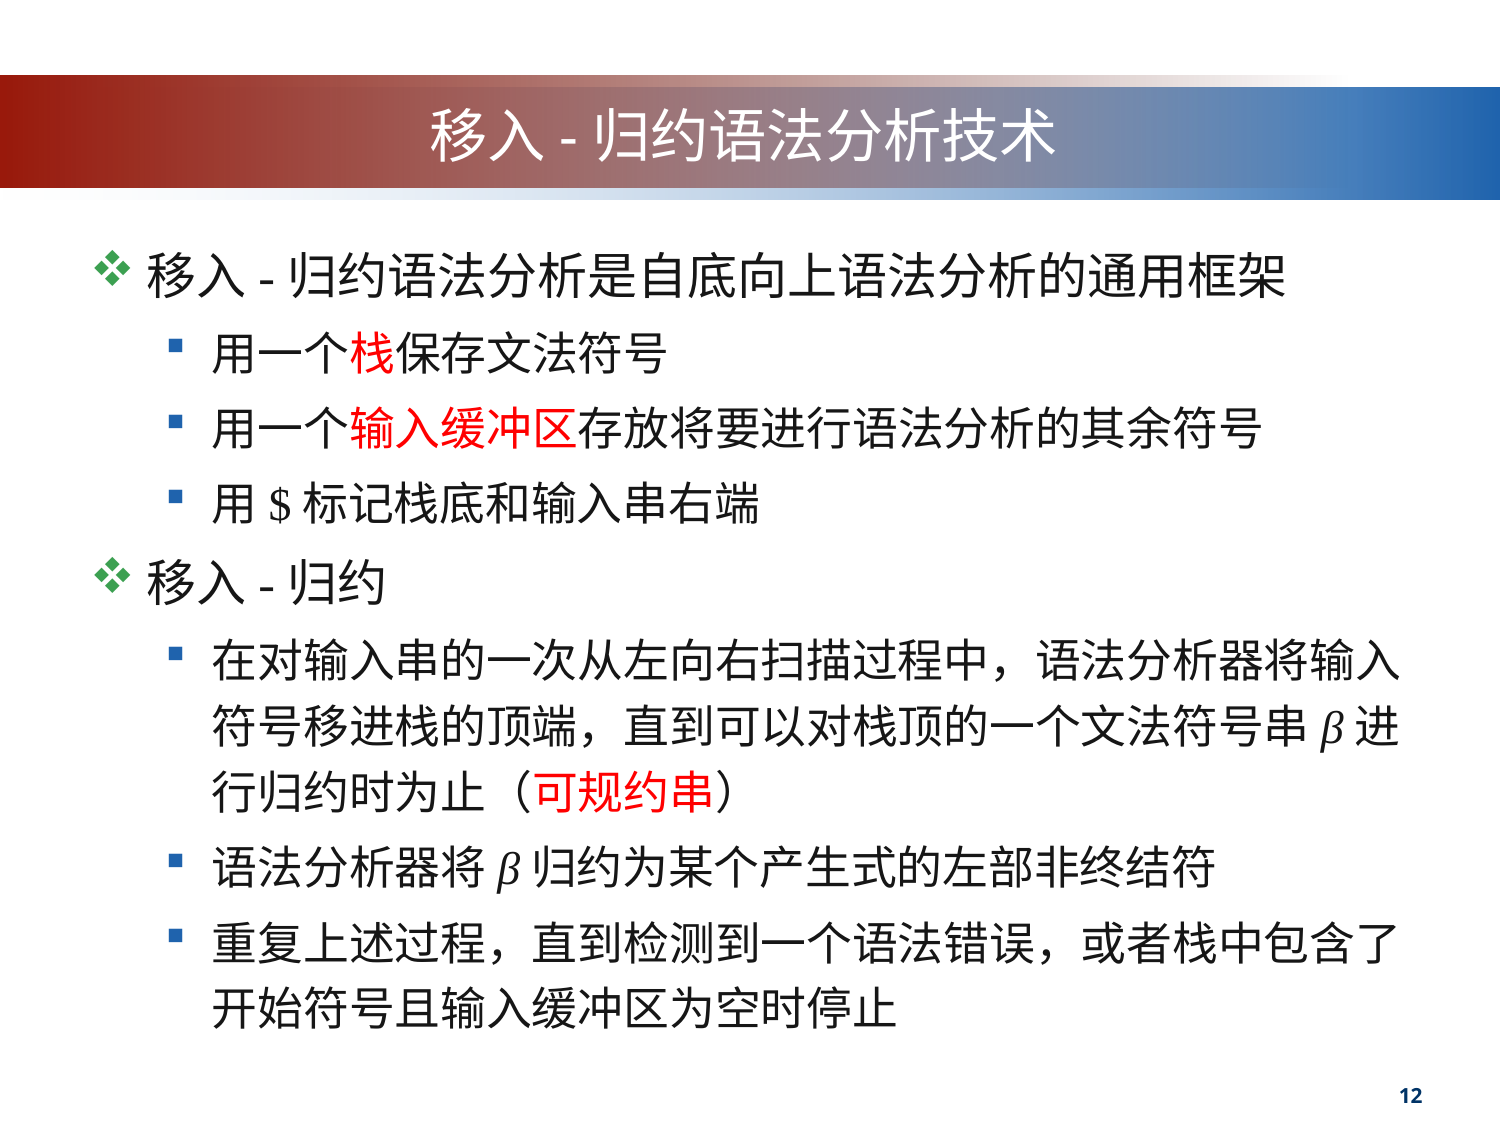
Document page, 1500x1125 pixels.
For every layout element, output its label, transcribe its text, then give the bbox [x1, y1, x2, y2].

title 移入-归约语法分析技术 [137, 87, 1350, 180]
list 移入-归约语法分析是自底向上语法分析的通用框架 用一个栈保存文法符号 用一个输入缓冲区存放将要进行语法分析的其余符号 用$标记栈底和输入串右端 移入-归约 在对输入串的一次从左向右扫描过程中，语法分析器将输入符号移进栈的顶端，直到可以对栈顶的一个文法符号串β进行归约时为止（可规约串） 语法分析器将β归约为某个产生式的左部非终结符 重复上述过程，直到检测到一个语法错误，或者栈中包含了开始符号且输入缓冲区为空时停止 [75, 224, 1425, 1061]
slide_number 12 [1087, 1074, 1438, 1117]
